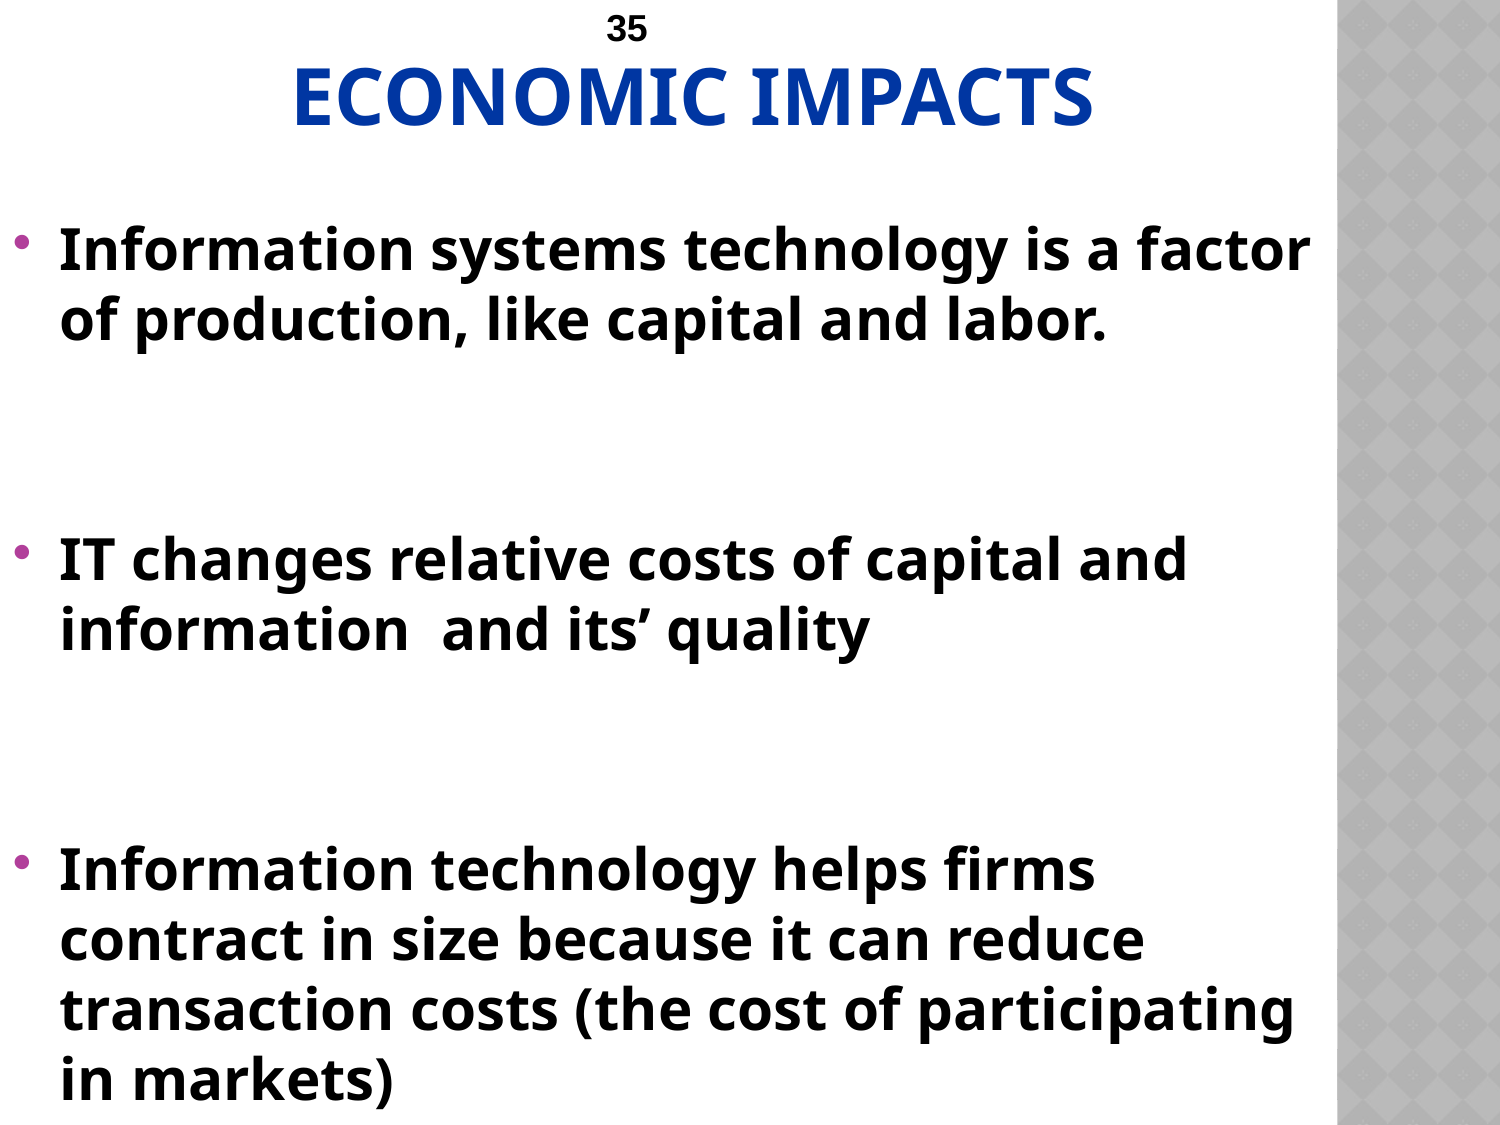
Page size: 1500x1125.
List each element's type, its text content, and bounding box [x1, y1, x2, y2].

title Economic impacts [99, 0, 1287, 188]
text_box Information systems technology is a factor of production, like capital and labor. IT changes relative costs of capital and information and its’ quality Information technology helps firms contract in size because it can reduce transaction costs (the cost of participating in markets) [0, 205, 1334, 1062]
